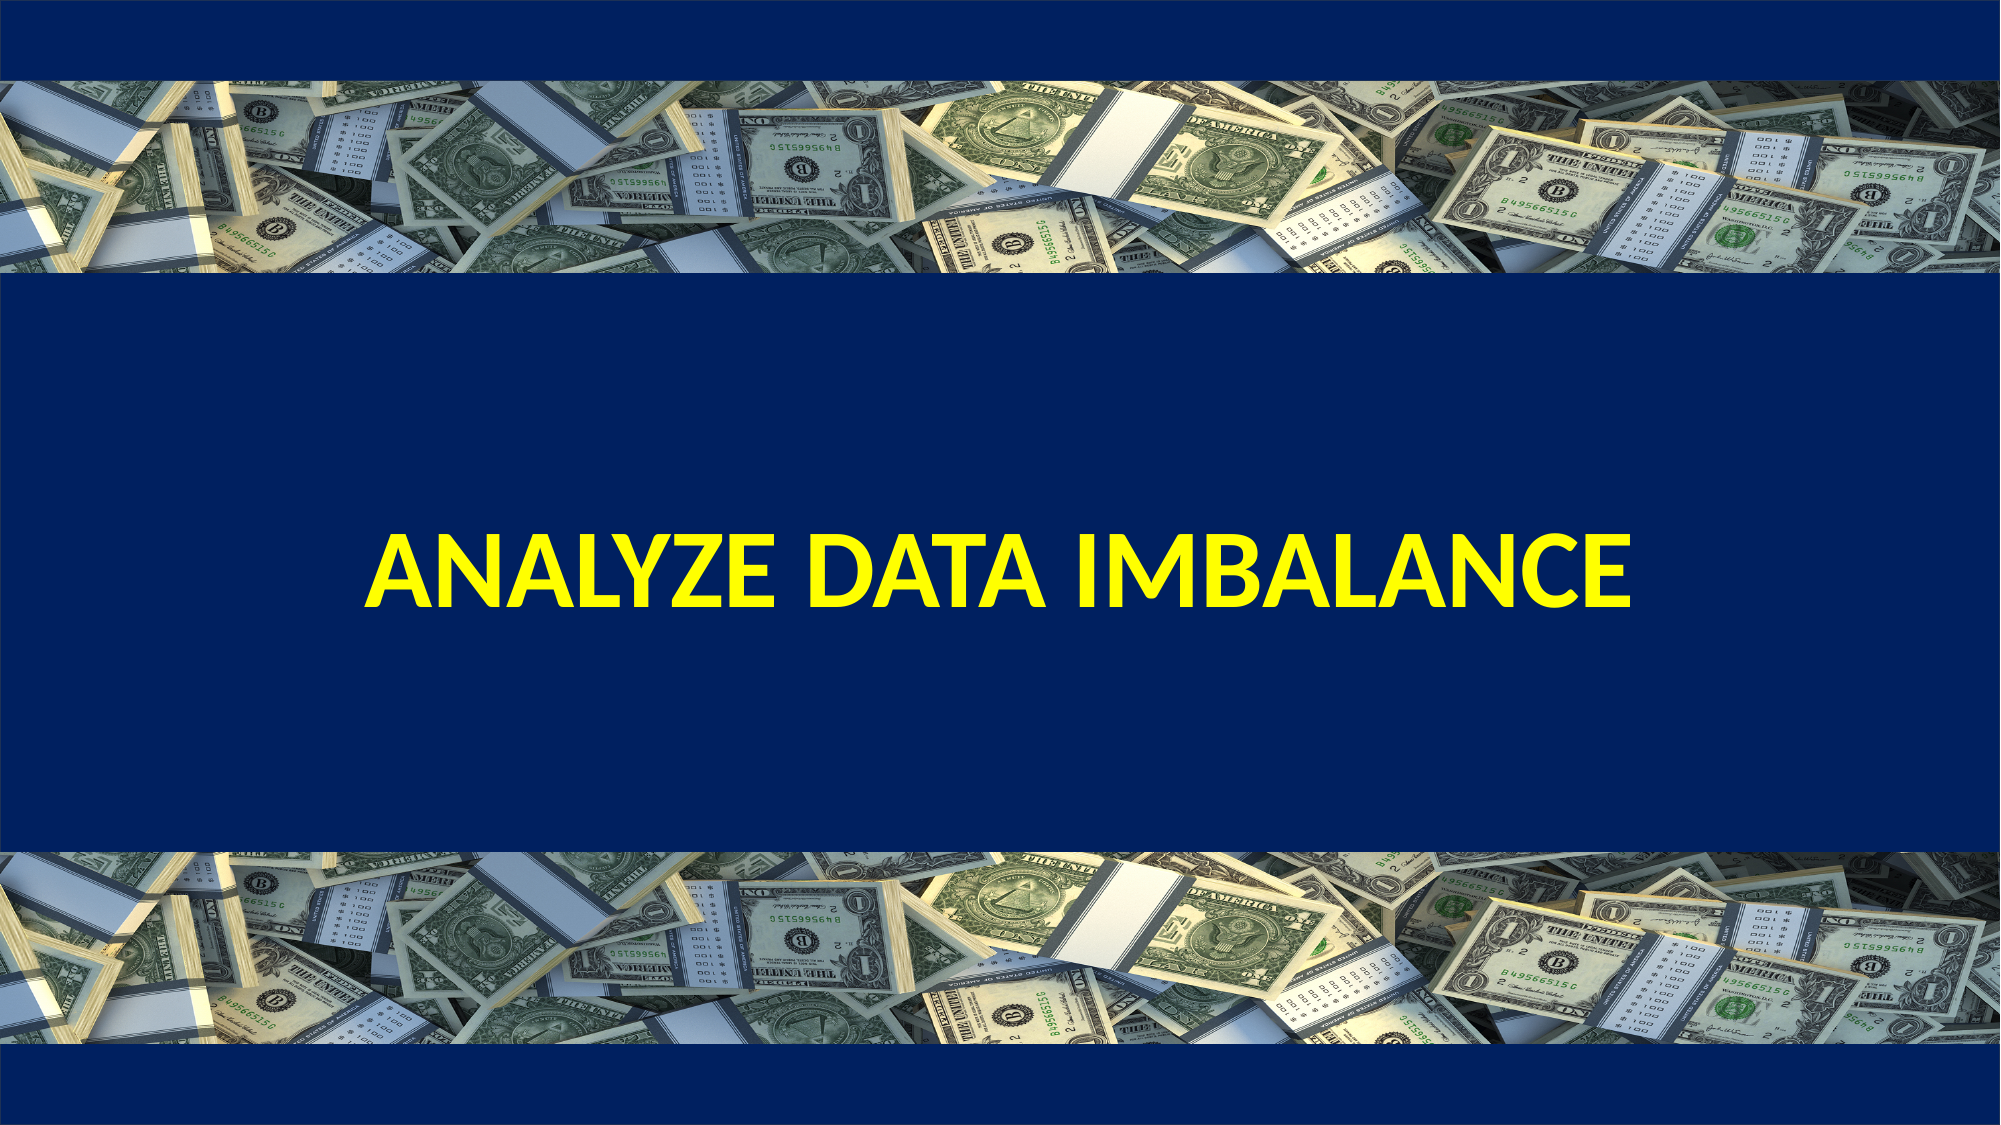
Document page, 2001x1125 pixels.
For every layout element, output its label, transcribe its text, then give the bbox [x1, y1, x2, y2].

text_box [0, 1044, 2000, 1125]
text_box [0, 0, 2000, 81]
text_box ANALYZE DATA IMBALANCE [0, 273, 2000, 852]
picture [0, 81, 2000, 273]
picture [0, 852, 2000, 1044]
